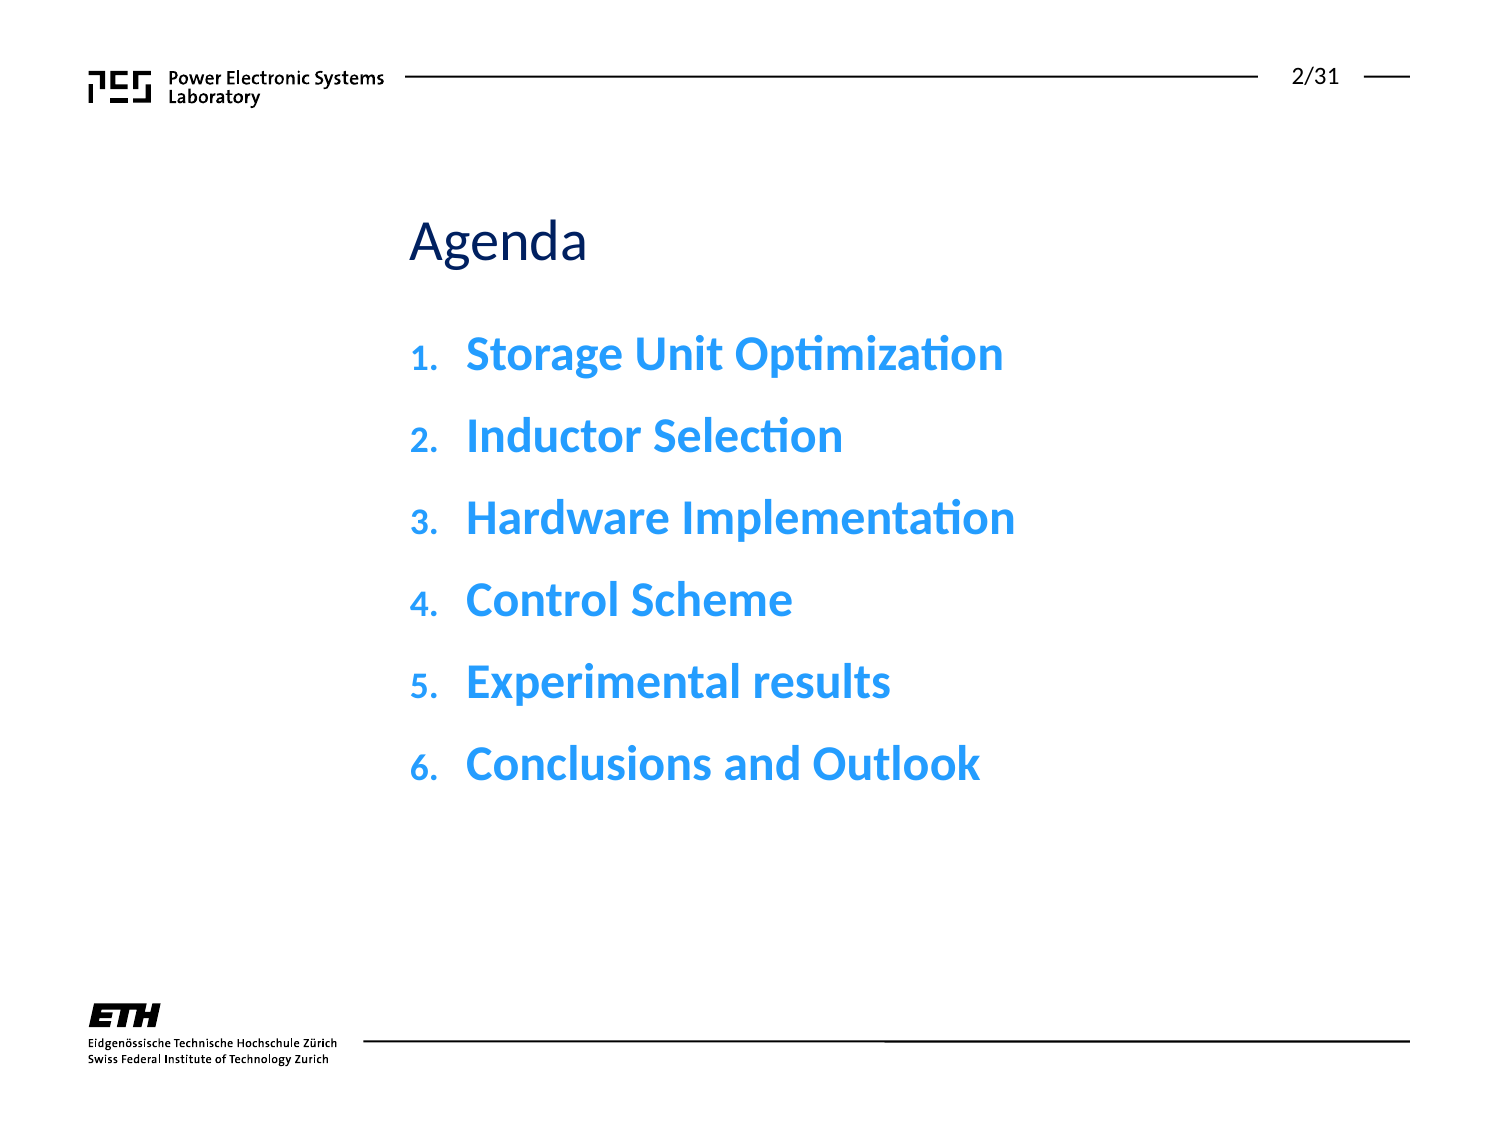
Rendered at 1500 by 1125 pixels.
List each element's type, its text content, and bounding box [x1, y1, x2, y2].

list Storage Unit Optimization Inductor Selection Hardware Implementation Control Scheme Experimental results Conclusions and Outlook [395, 301, 1146, 941]
